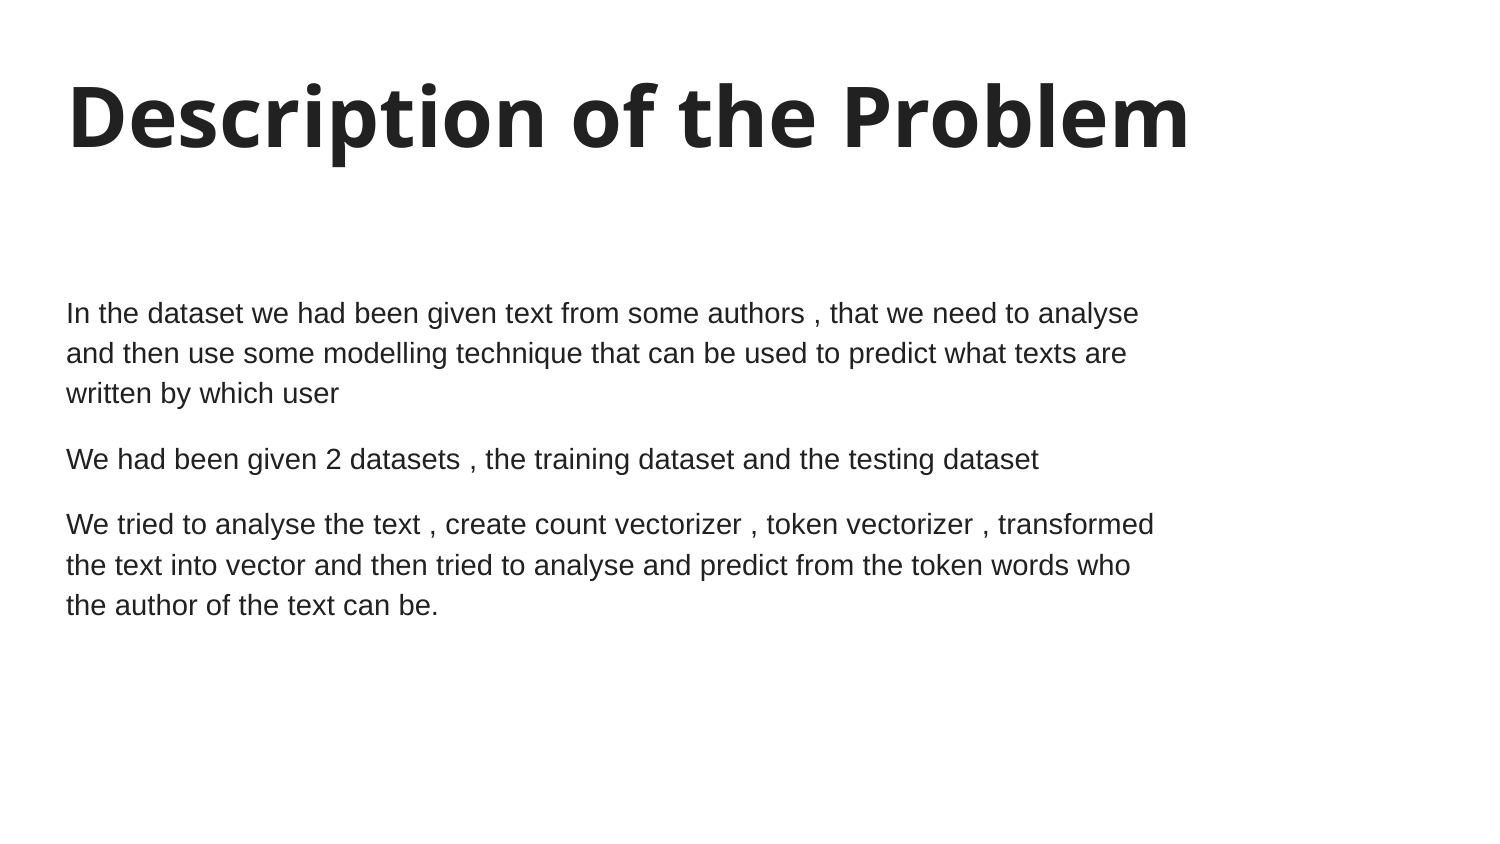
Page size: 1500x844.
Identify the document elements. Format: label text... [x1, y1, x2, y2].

list In the dataset we had been given text from some authors , that we need to analyse and then use some modelling technique that can be used to predict what texts are written by which user We had been given 2 datasets , the training dataset and the testing dataset We tried to analyse the text , create count vectorizer , token vectorizer , transformed the text into vector and then tried to analyse and predict from the token words who the author of the text can be. [51, 273, 1193, 694]
title Description of the Problem [51, 48, 1449, 180]
